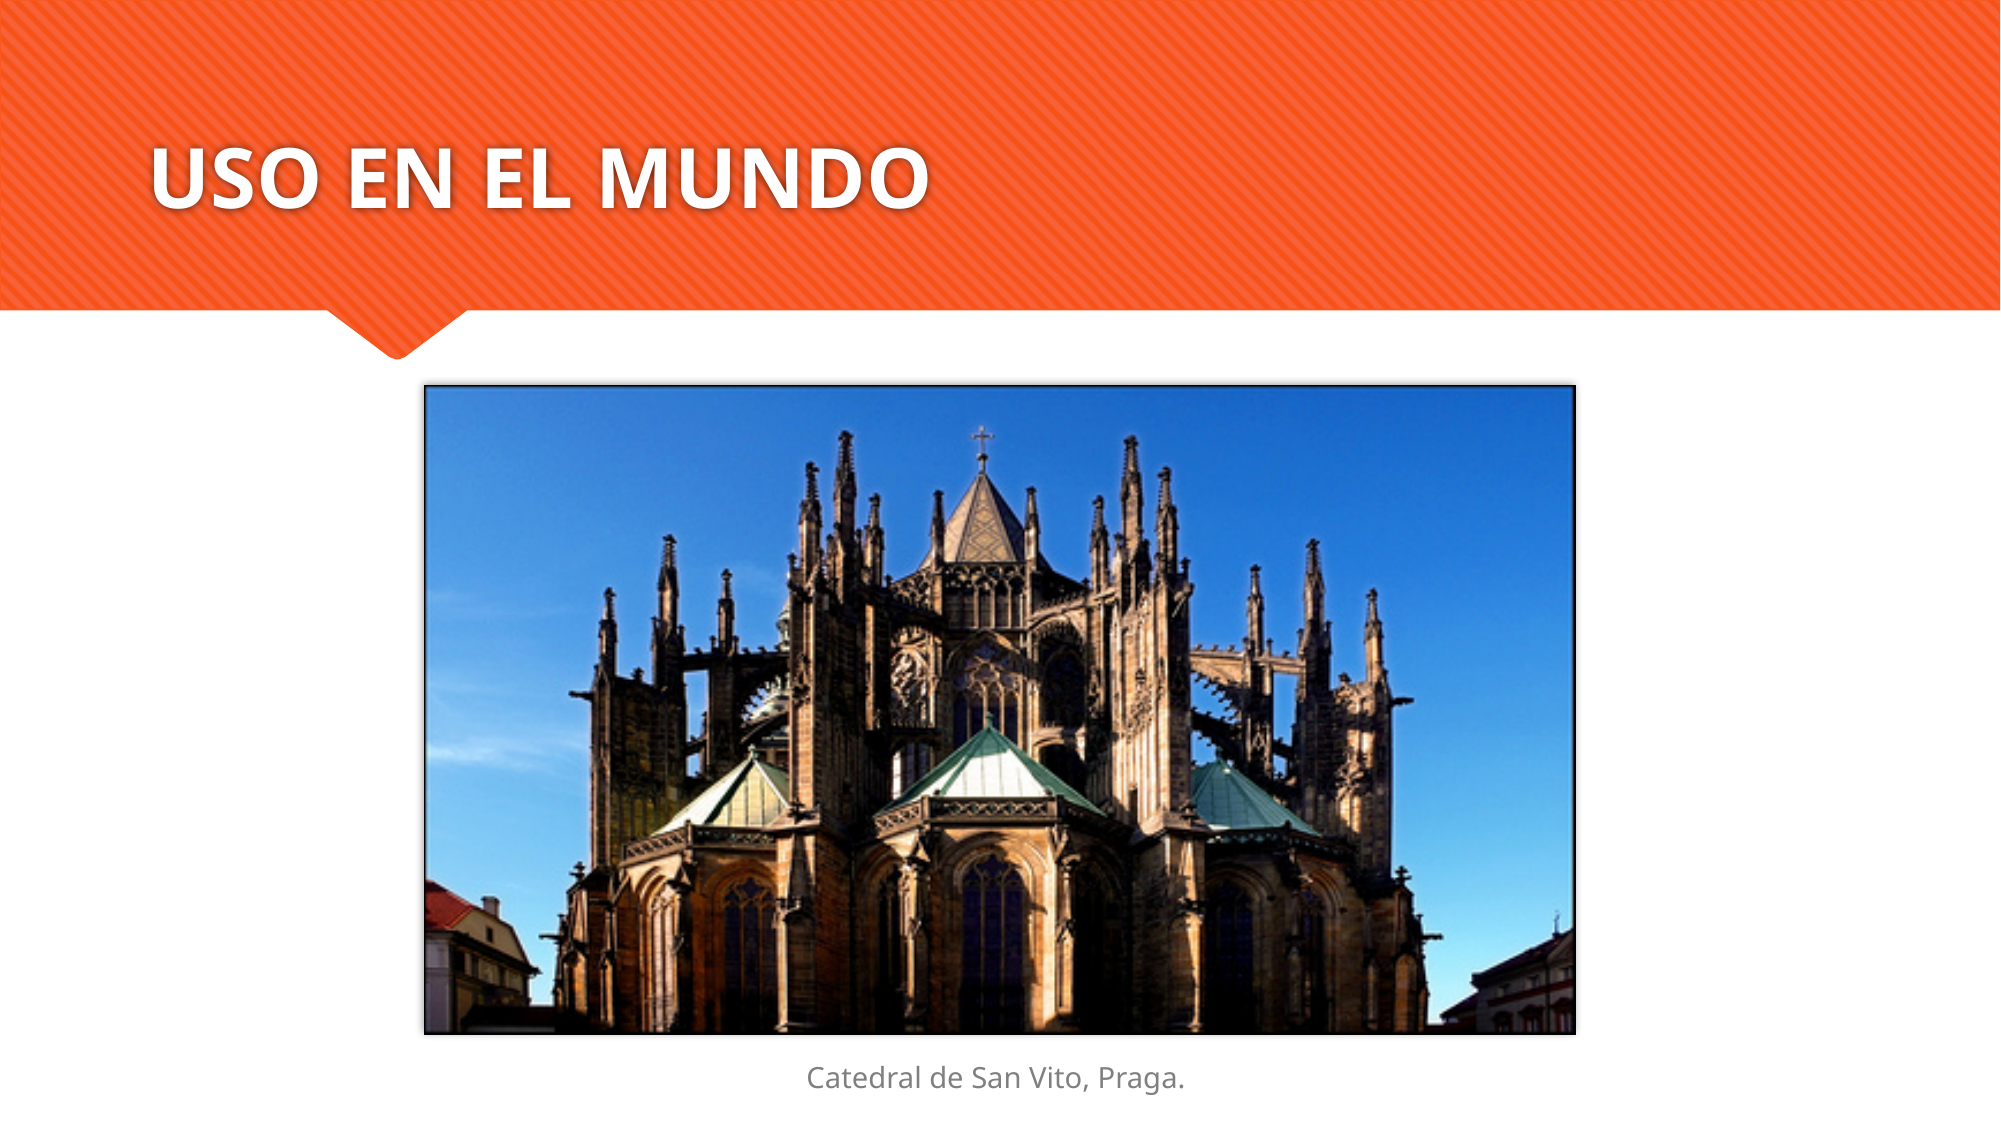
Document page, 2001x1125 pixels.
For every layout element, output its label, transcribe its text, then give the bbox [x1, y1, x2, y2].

title USO EN EL MUNDO [132, 73, 1868, 233]
text_box Catedral de San Vito, Praga. [791, 1051, 1209, 1102]
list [423, 385, 1577, 1036]
